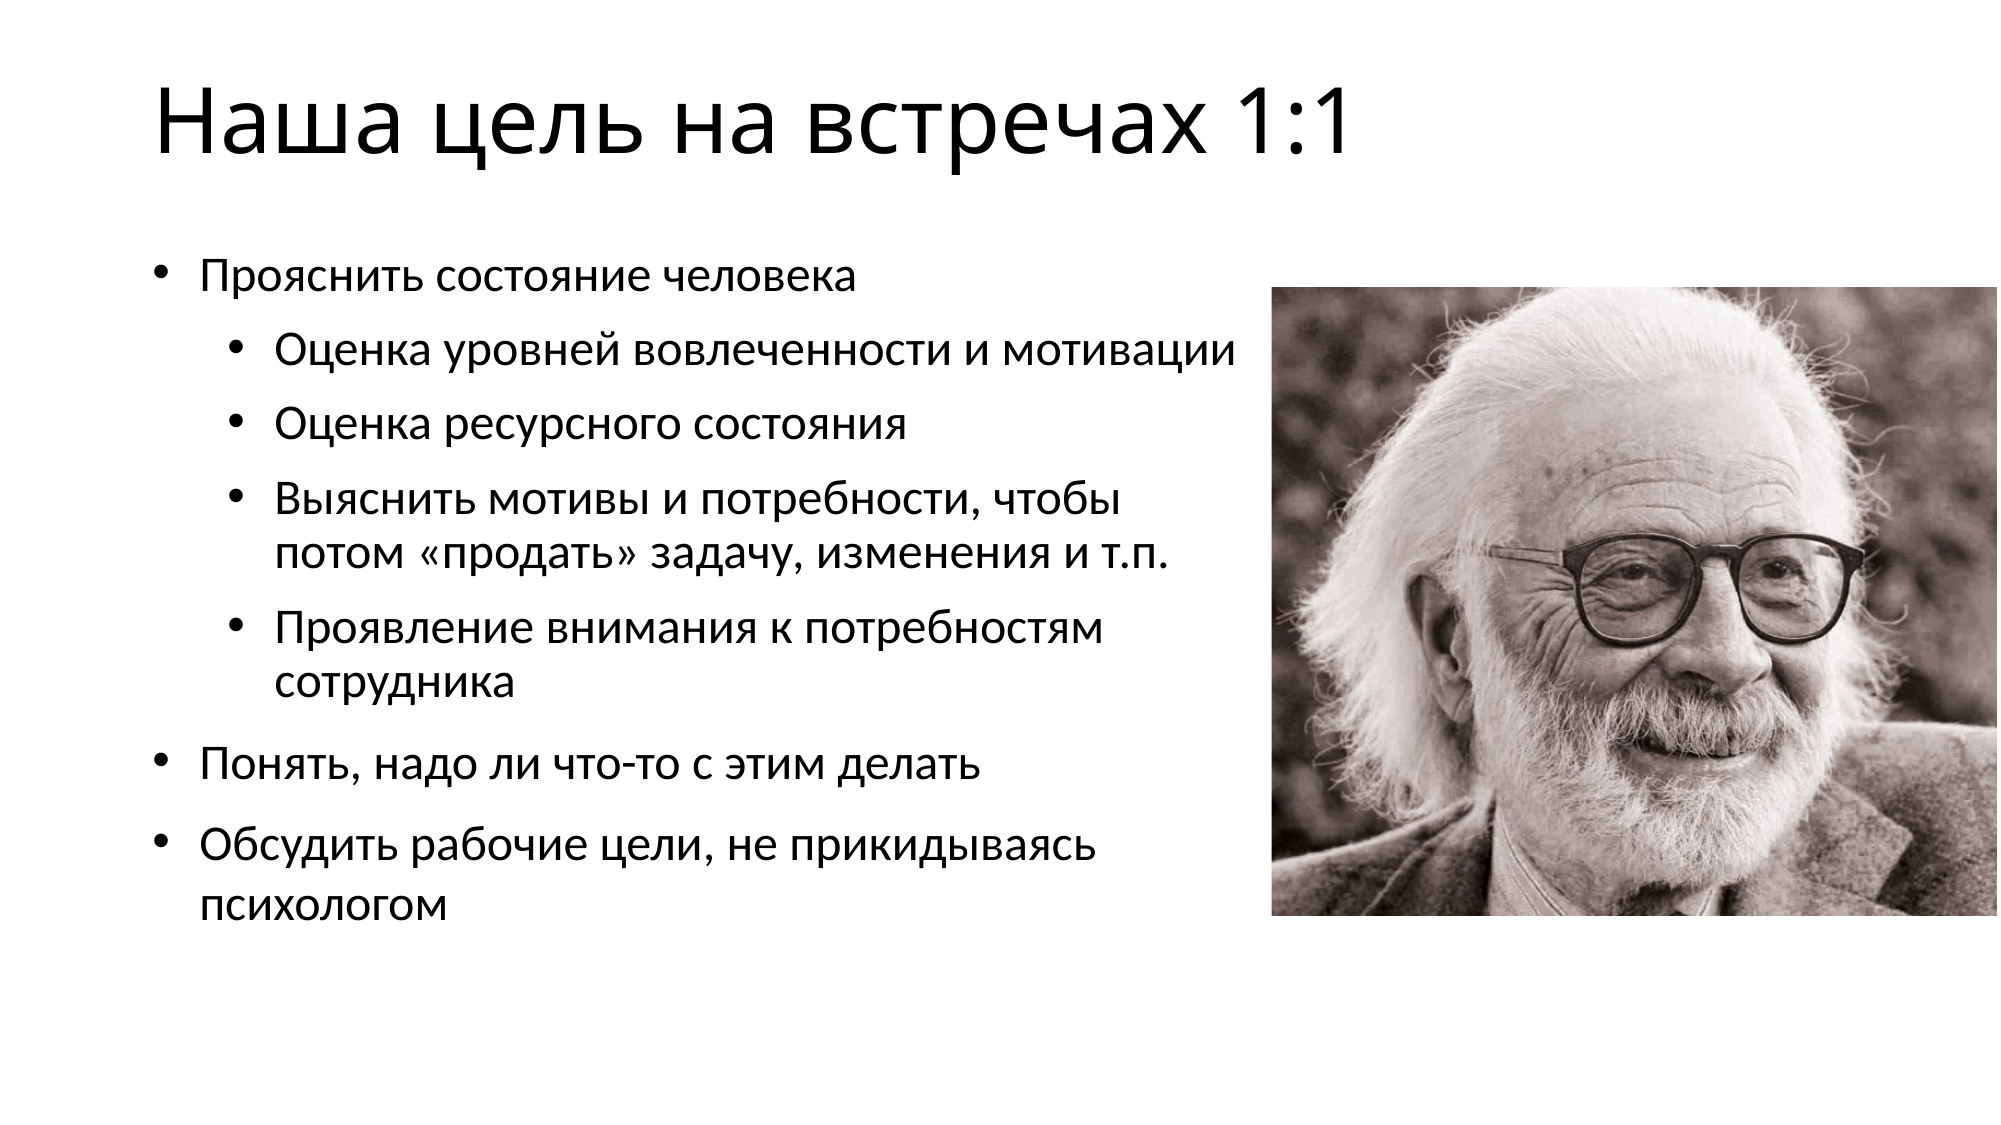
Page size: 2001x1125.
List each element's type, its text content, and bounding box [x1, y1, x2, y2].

list Прояснить состояние человека Оценка уровней вовлеченности и мотивации Оценка ресурсного состояния Выяснить мотивы и потребности, чтобы потом «продать» задачу, изменения и т.п. Проявление внимания к потребностям сотрудника Понять, надо ли что-то с этим делать Обсудить рабочие цели, не прикидываясь психологом [137, 233, 1253, 1014]
picture [1271, 287, 1997, 916]
title Наша цель на встречах 1:1 [137, 59, 1863, 210]
